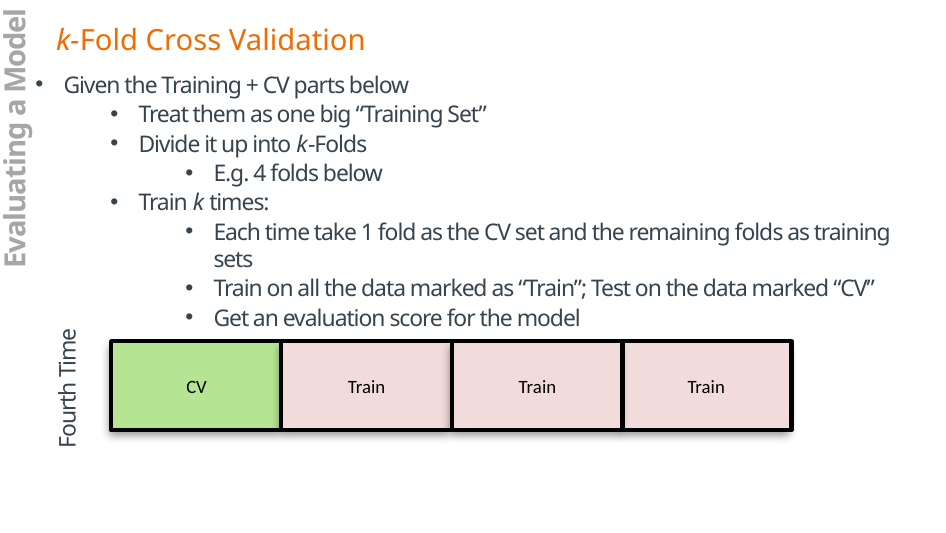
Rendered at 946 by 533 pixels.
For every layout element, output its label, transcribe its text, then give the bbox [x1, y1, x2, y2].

text_box Train [625, 339, 794, 432]
text_box Train [279, 339, 450, 432]
text_box k-Fold Cross Validation [53, 18, 886, 57]
text_box Evaluating a Model [0, 8, 32, 485]
text_box Train [450, 339, 625, 432]
text_box Fourth Time [45, 308, 88, 464]
text_box Given the Training + CV parts below Treat them as one big “Training Set” Divide it up into k-Folds E.g. 4 folds below Train k times: Each time take 1 fold as the CV set and the remaining folds as training sets Train on all the data marked as “Train”; Test on the data marked “CV” Get an evaluation score for the model [33, 68, 911, 361]
text_box CV [109, 339, 279, 432]
